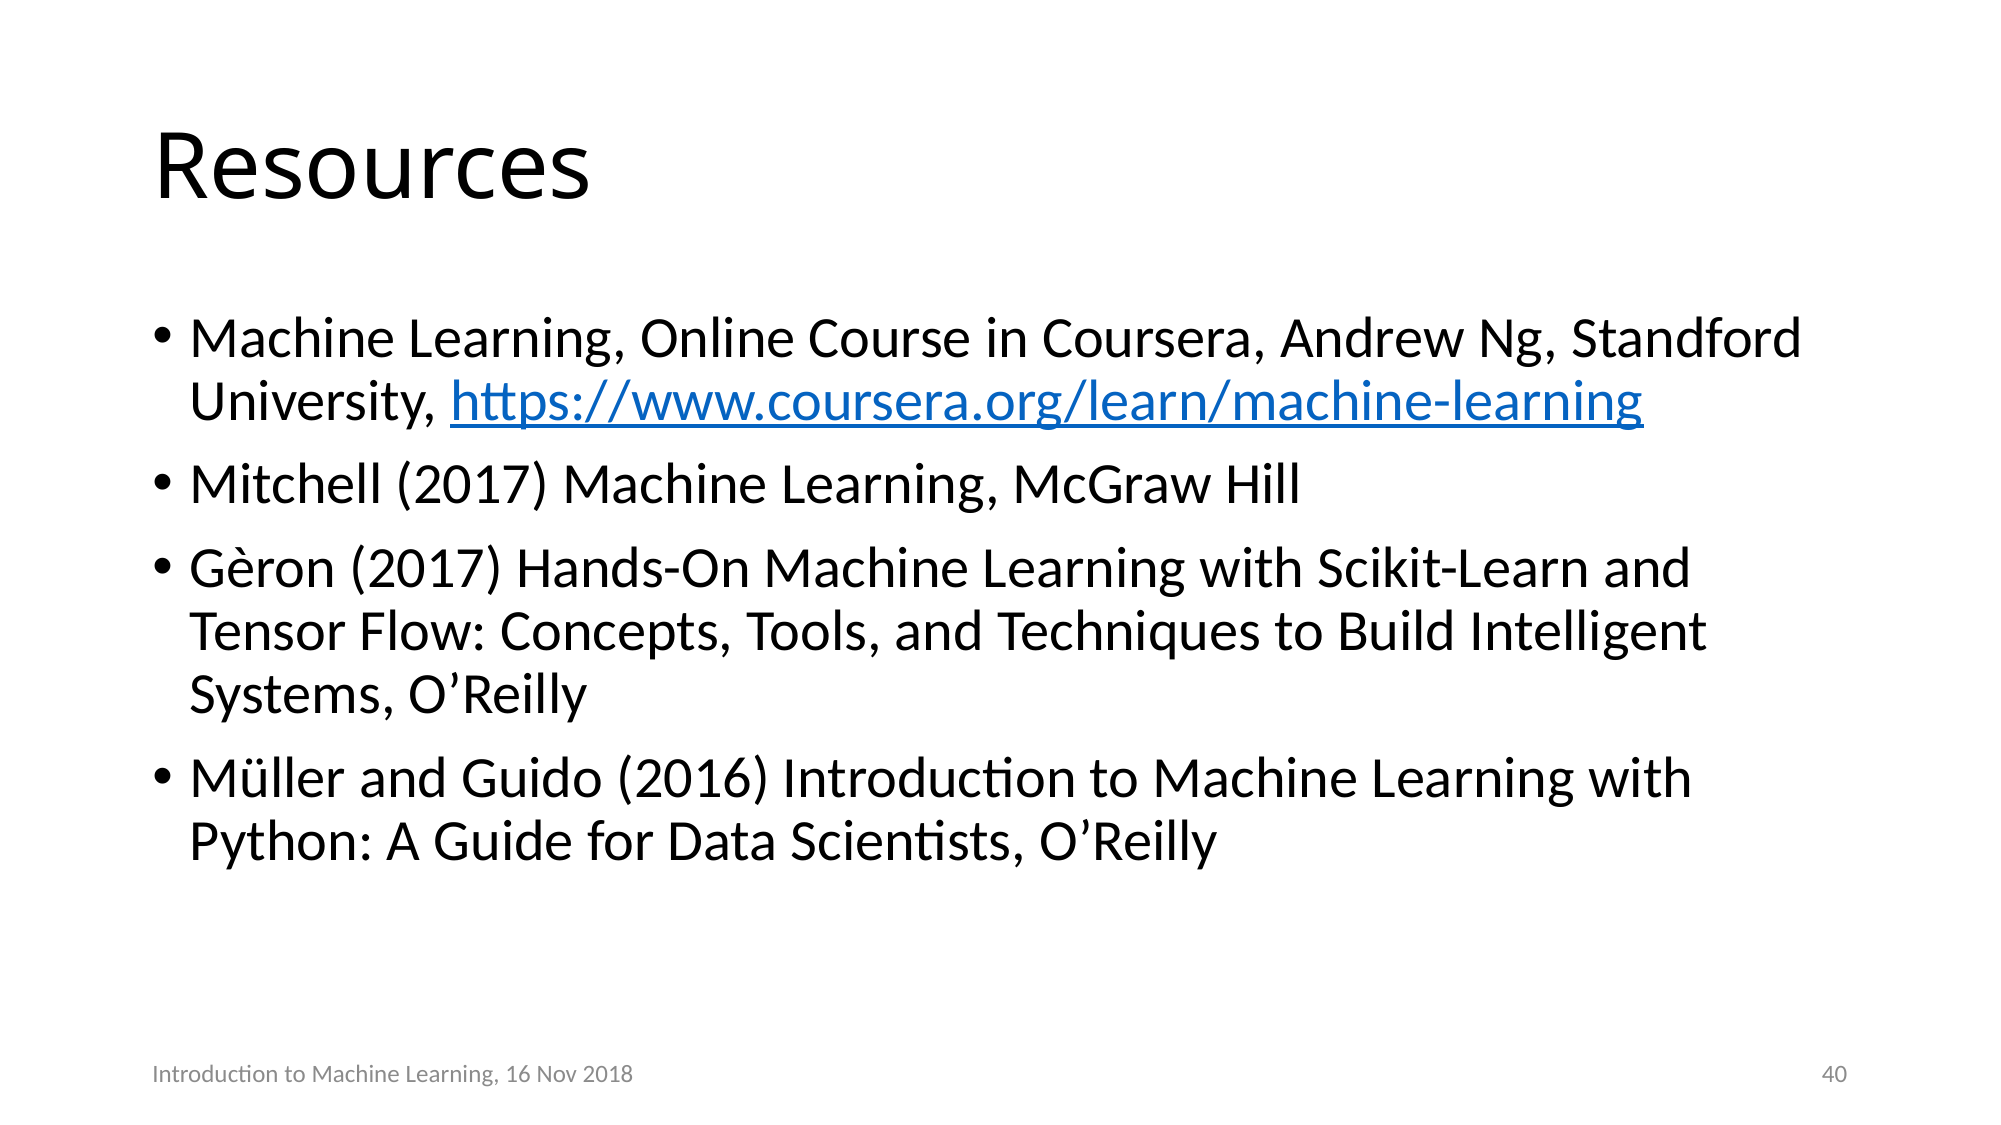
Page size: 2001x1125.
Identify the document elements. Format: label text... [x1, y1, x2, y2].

footer Introduction to Machine Learning, 16 Nov 2018 [137, 1042, 813, 1103]
list Machine Learning, Online Course in Coursera, Andrew Ng, Standford University, https://www.coursera.org/learn/machine-learning Mitchell (2017) Machine Learning, McGraw Hill Gèron (2017) Hands-On Machine Learning with Scikit-Learn and Tensor Flow: Concepts, Tools, and Techniques to Build Intelligent Systems, O’Reilly Müller and Guido (2016) Introduction to Machine Learning with Python: A Guide for Data Scientists, O’Reilly [137, 299, 1863, 1014]
title Resources [137, 59, 1863, 278]
slide_number 40 [1412, 1042, 1863, 1103]
